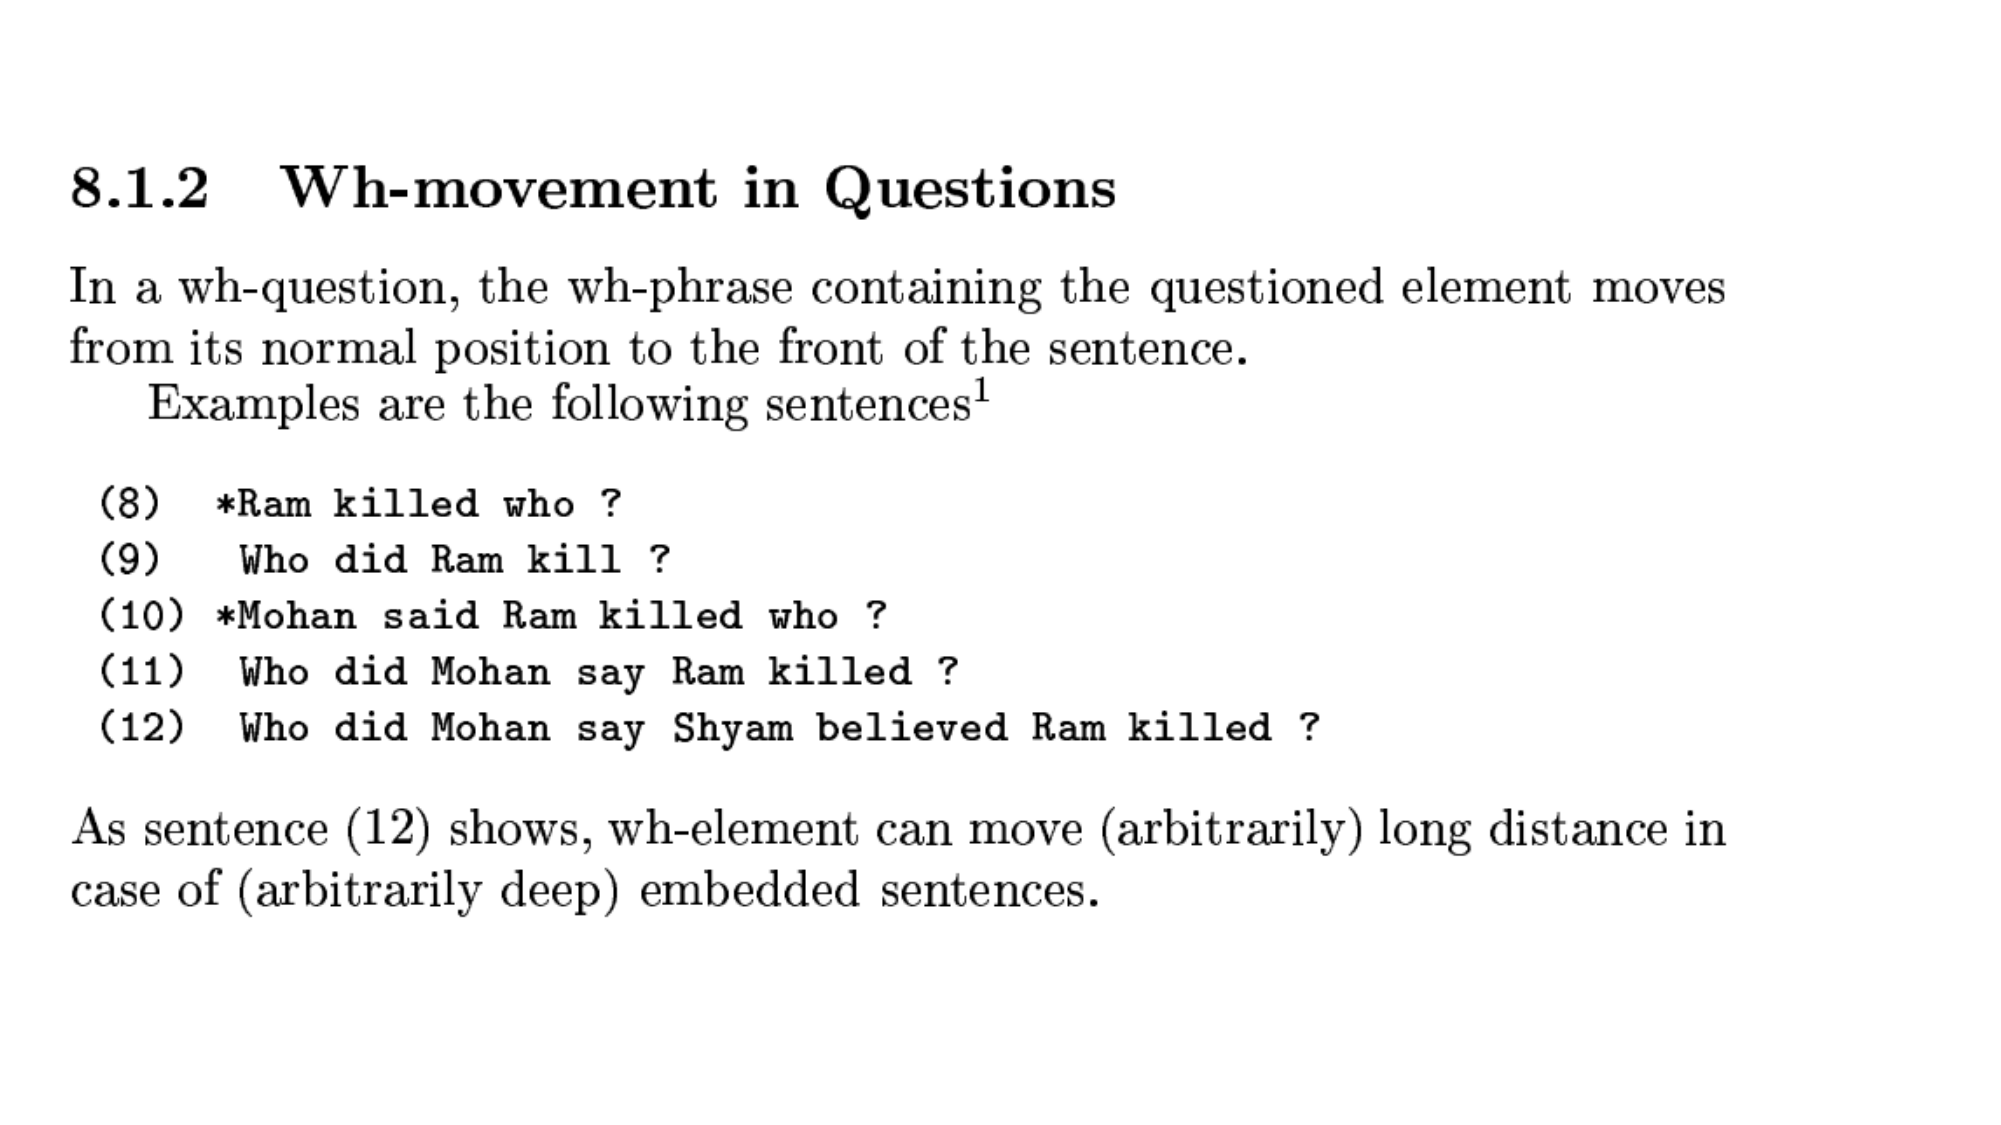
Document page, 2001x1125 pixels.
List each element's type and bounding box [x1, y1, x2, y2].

picture [40, 122, 1777, 919]
